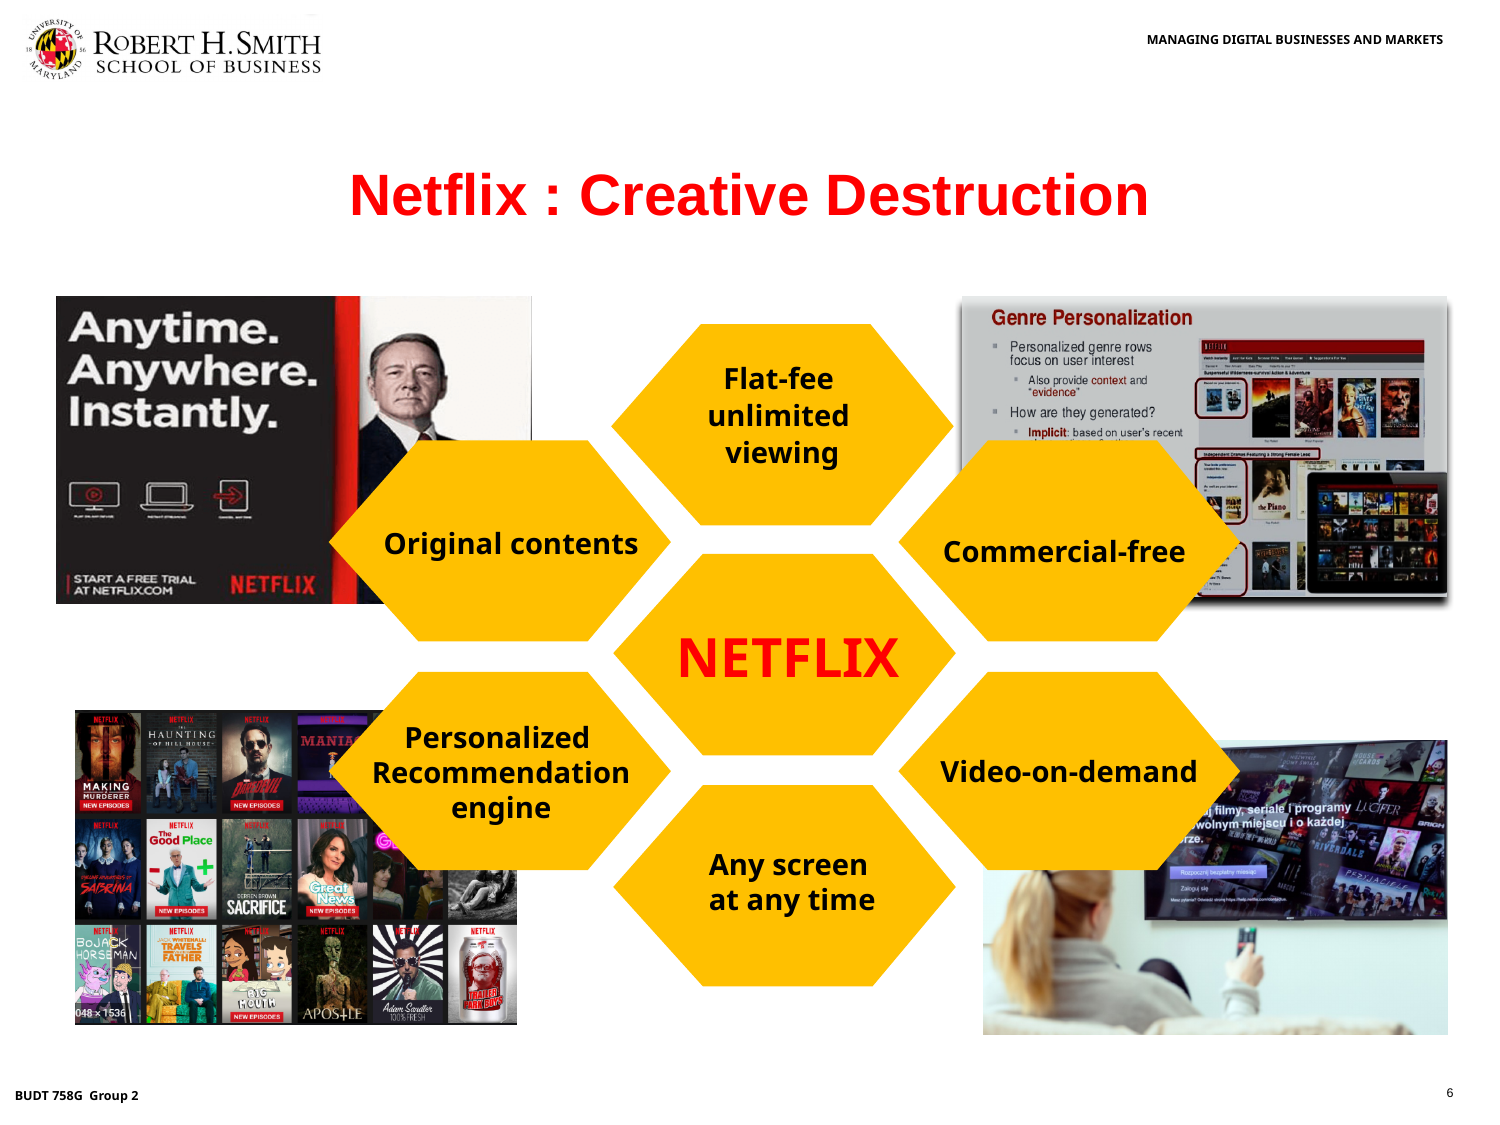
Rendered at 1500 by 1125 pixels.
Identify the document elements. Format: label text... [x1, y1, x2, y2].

picture [961, 296, 1447, 597]
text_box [328, 323, 1241, 987]
title Netflix : Creative Destruction [75, 115, 1425, 270]
picture [983, 740, 1448, 1036]
picture [21, 14, 323, 82]
picture [56, 296, 532, 604]
picture [74, 710, 517, 1026]
